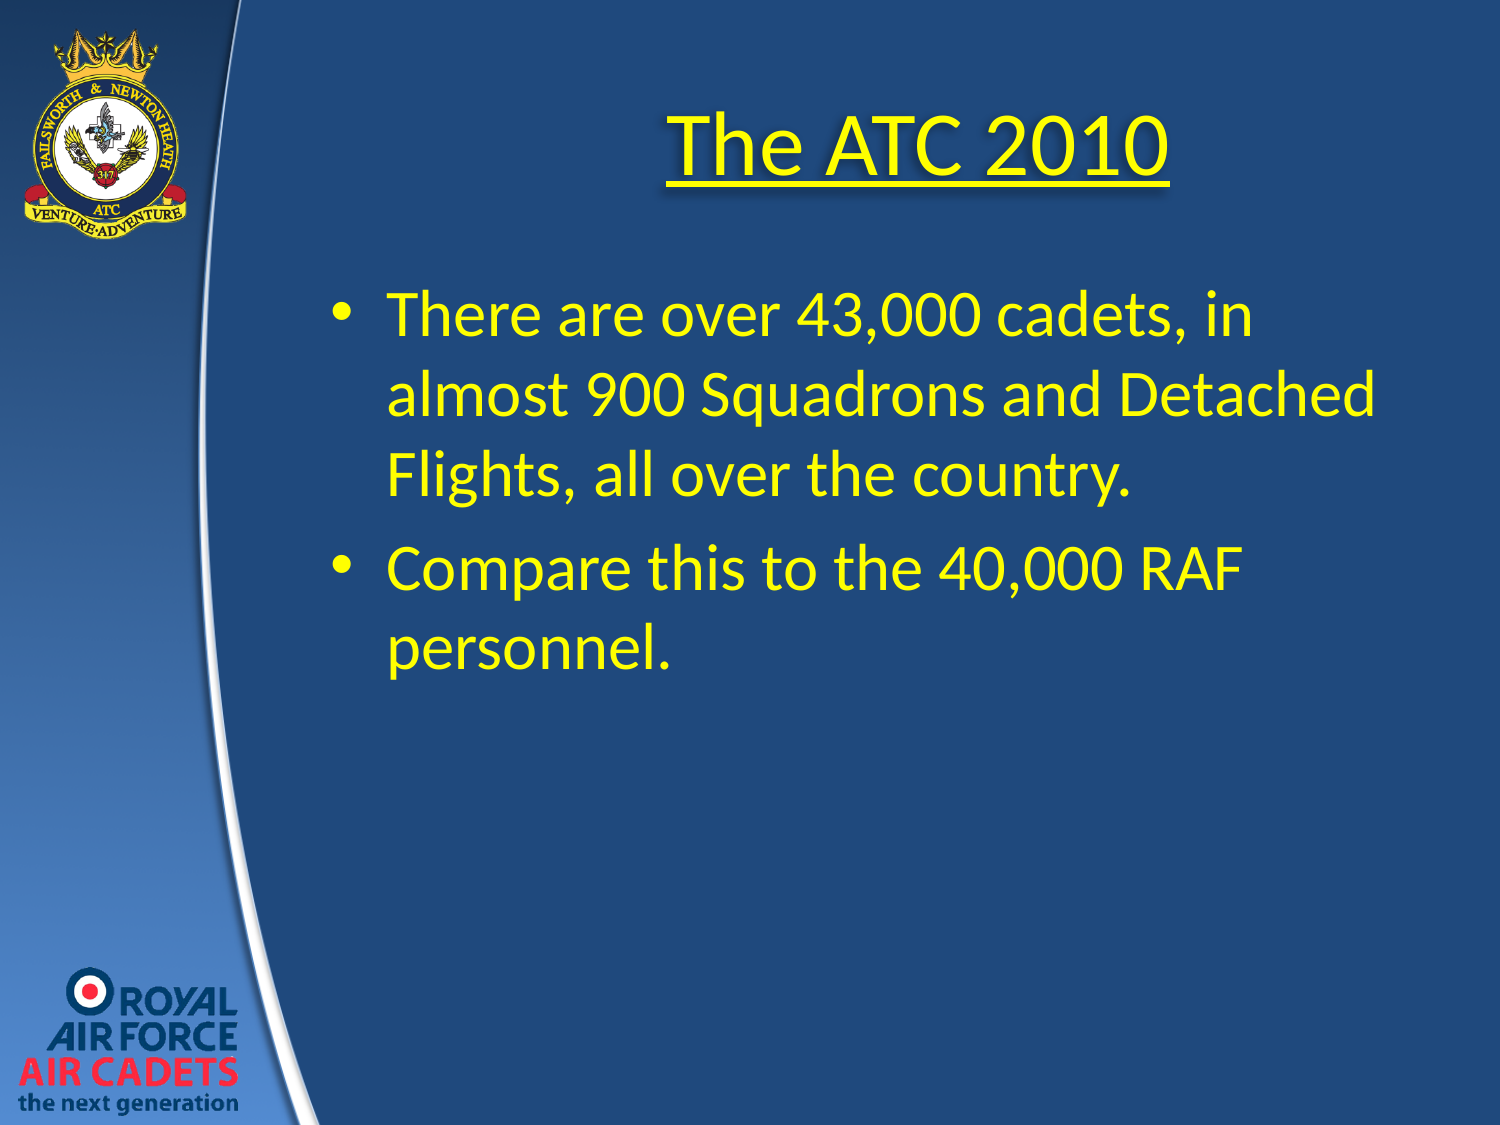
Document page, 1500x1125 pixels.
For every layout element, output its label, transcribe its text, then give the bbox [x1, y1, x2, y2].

title The ATC 2010 [315, 45, 1500, 233]
picture [0, 0, 1500, 1125]
list There are over 43,000 cadets, in almost 900 Squadrons and Detached Flights, all over the country. Compare this to the 40,000 RAF personnel. [315, 262, 1425, 1005]
